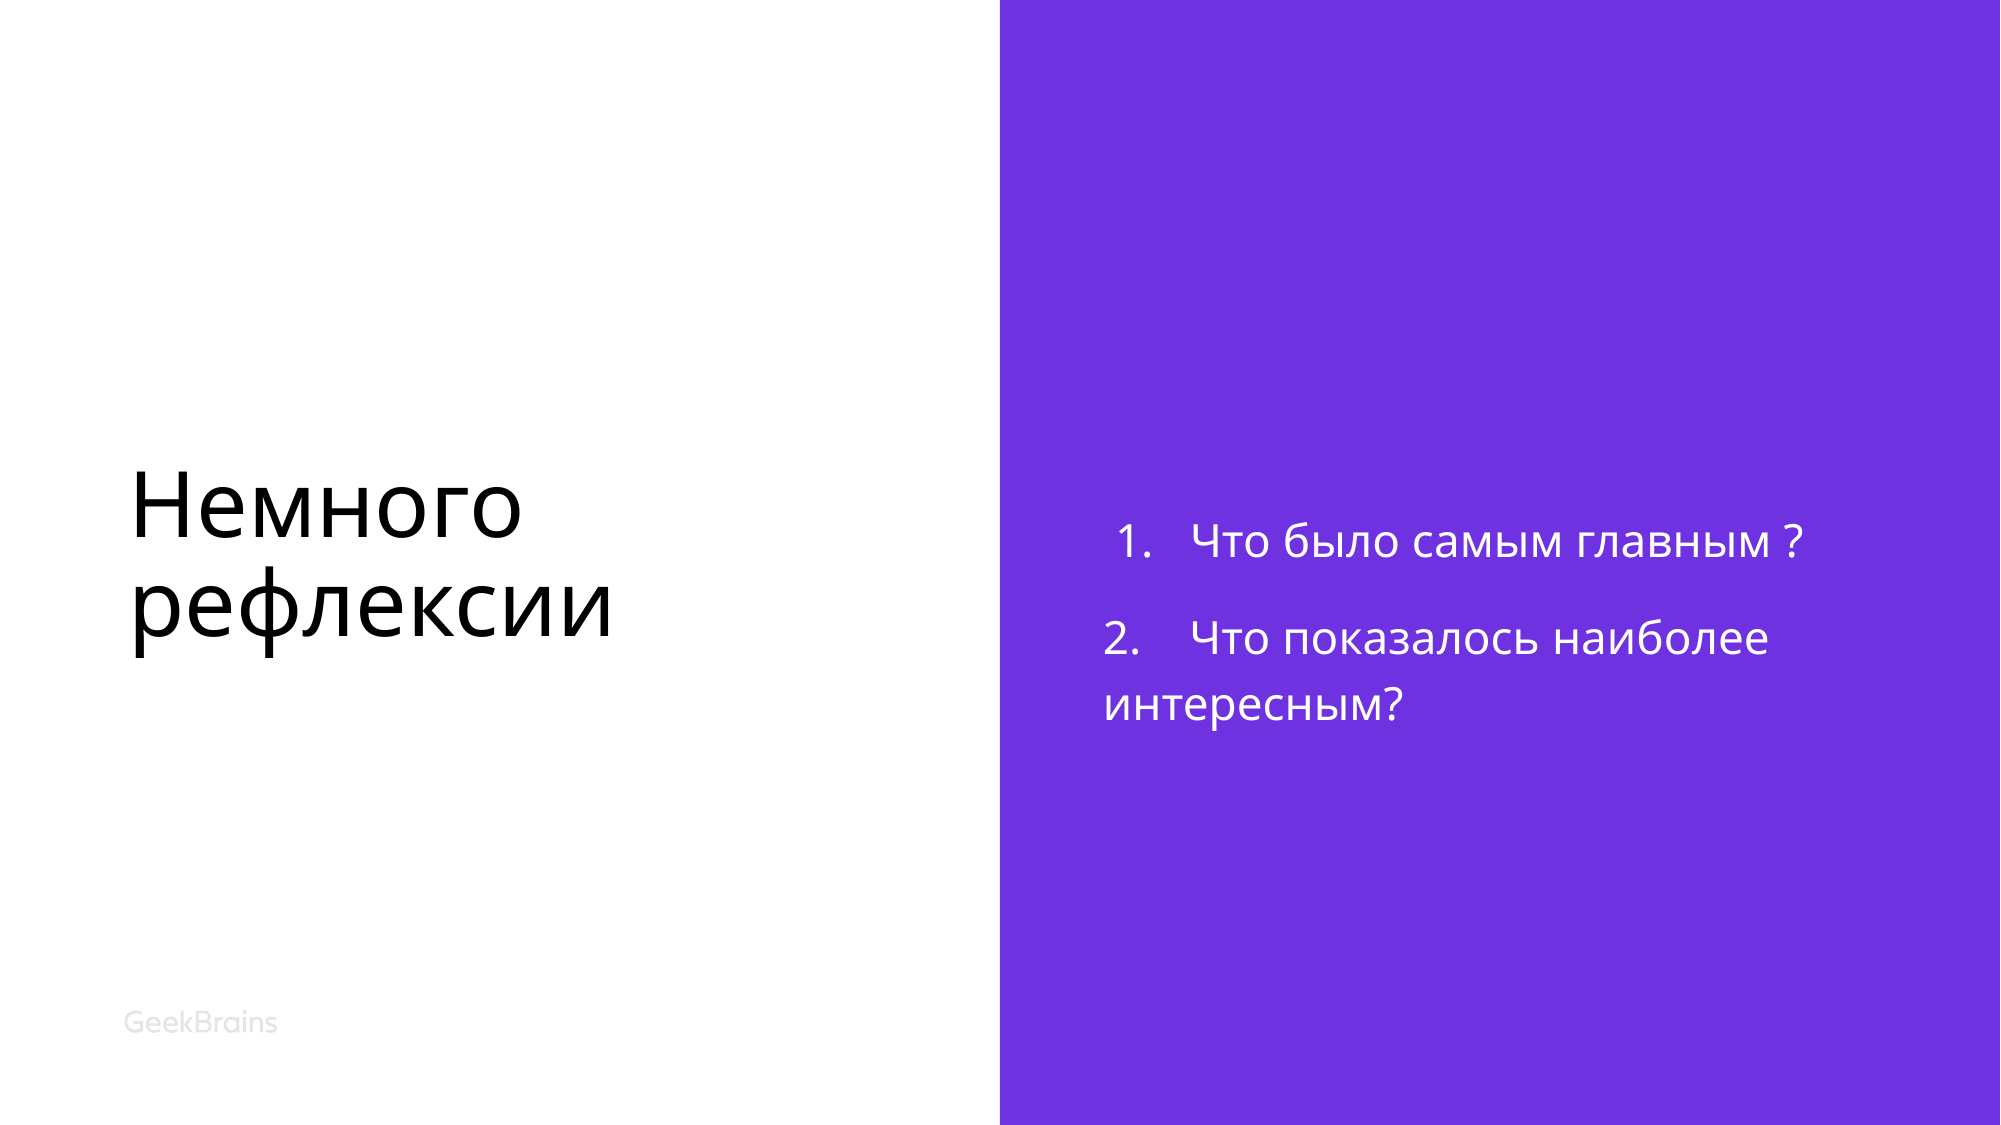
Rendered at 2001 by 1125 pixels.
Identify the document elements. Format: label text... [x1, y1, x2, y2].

picture [124, 1010, 277, 1033]
list Что было самым главным ? [1099, 459, 1868, 582]
text_box 2. Что показалось наиболее интересным? [1087, 582, 1988, 792]
title Немного рефлексии [113, 113, 882, 1002]
